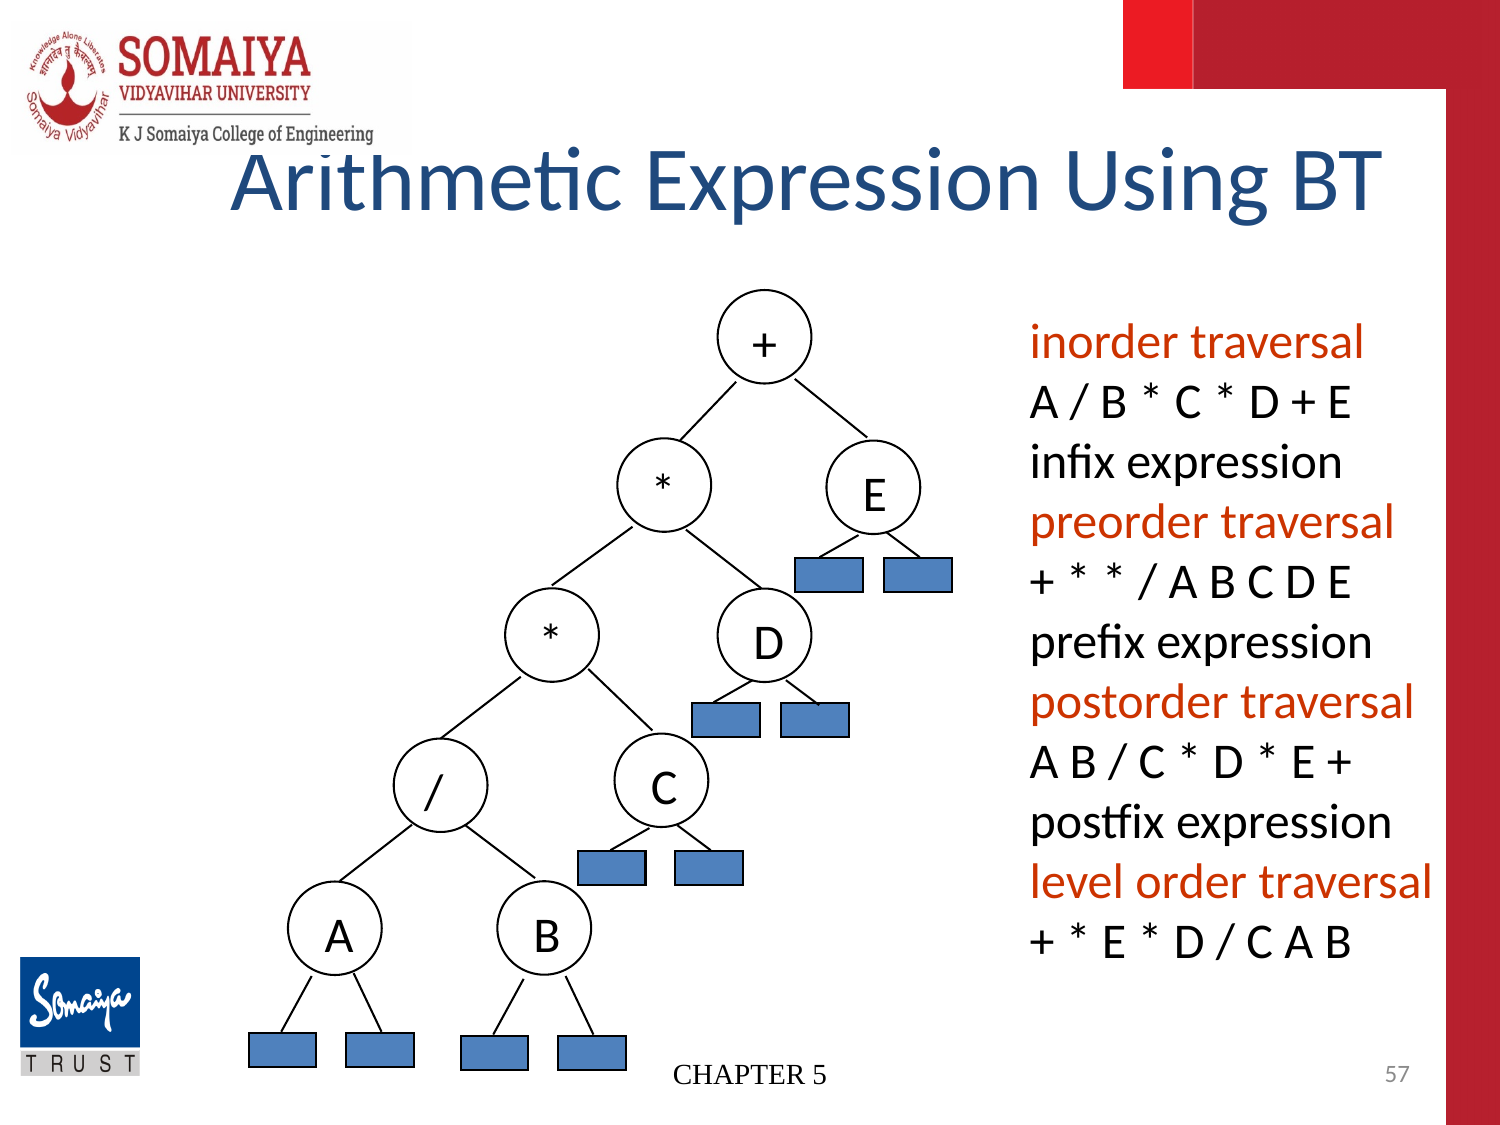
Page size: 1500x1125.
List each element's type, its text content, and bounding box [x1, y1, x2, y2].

text_box [781, 703, 849, 738]
picture [1123, 0, 1500, 1125]
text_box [717, 289, 812, 384]
picture [11, 21, 412, 156]
text_box [691, 703, 760, 738]
text_box Arithmetic Expression Using BT [56, 80, 1440, 268]
text_box [558, 1035, 626, 1070]
slide_number 57 [1074, 1042, 1425, 1103]
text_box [826, 440, 921, 535]
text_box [717, 588, 812, 683]
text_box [393, 738, 488, 833]
text_box [884, 558, 953, 593]
picture [20, 956, 140, 1076]
text_box inorder traversal A / B * C * D + E infix expression preorder traversal + * * / A B C D E prefix expression postorder traversal A B / C * D * E + postfix expression level order traversal + * E * D / C A B [1014, 301, 1440, 977]
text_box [617, 438, 712, 532]
text_box [675, 851, 743, 886]
text_box [248, 1032, 317, 1067]
text_box [460, 1035, 529, 1070]
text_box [504, 588, 600, 682]
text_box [497, 881, 592, 975]
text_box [287, 881, 382, 976]
text_box [346, 1032, 414, 1067]
text_box [577, 851, 646, 886]
text_box [795, 558, 863, 593]
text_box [614, 733, 709, 828]
footer CHAPTER 5 [512, 1042, 988, 1103]
